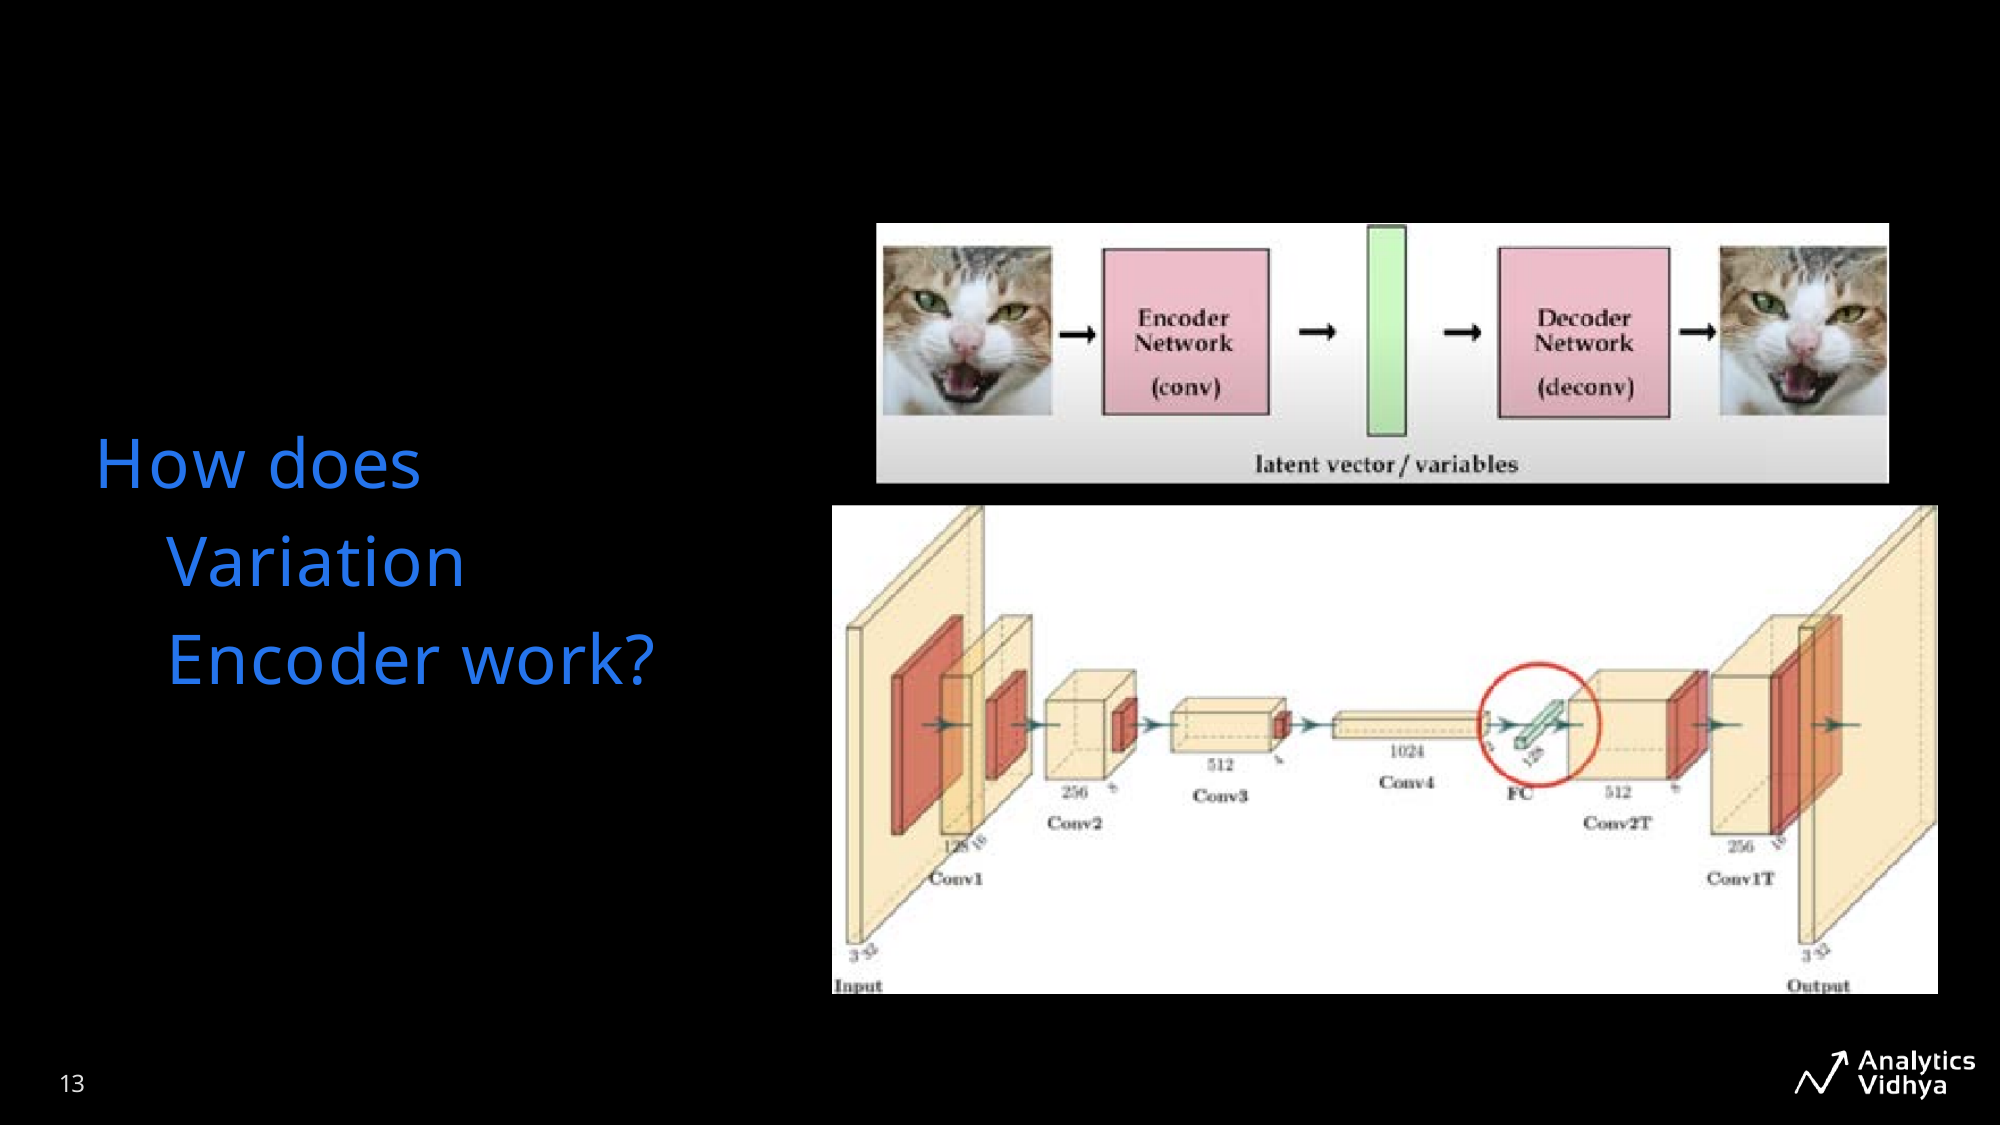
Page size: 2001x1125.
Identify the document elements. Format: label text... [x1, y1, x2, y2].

slide_number 13 [26, 758, 86, 1125]
title How does Variation Encoder work? [92, 401, 704, 698]
picture [1792, 1048, 1977, 1102]
picture [832, 223, 1938, 994]
